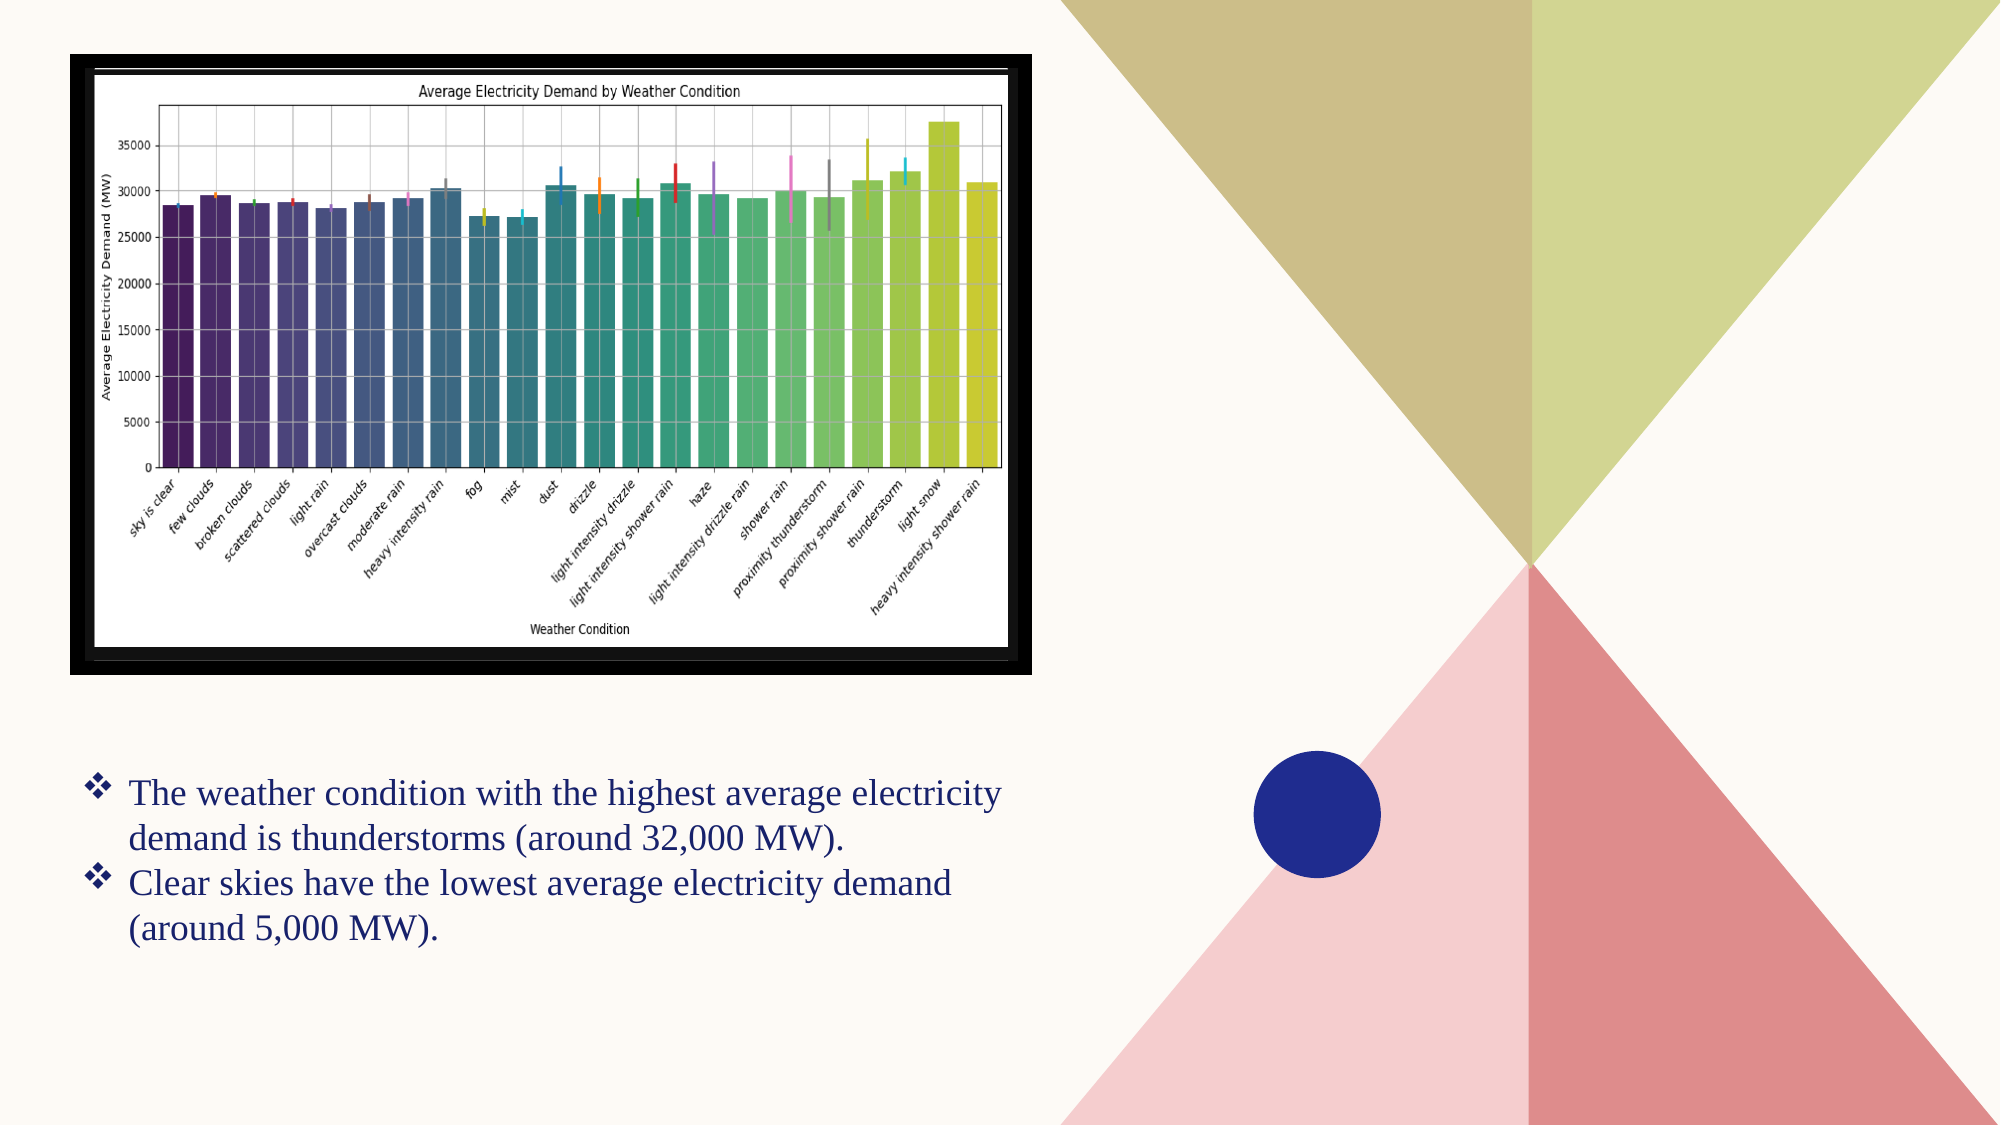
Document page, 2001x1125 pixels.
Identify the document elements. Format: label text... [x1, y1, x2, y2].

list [84, 68, 1018, 661]
text_box The weather condition with the highest average electricity demand is thunderstorms (around 32,000 MW). Clear skies have the lowest average electricity demand (around 5,000 MW). [66, 760, 1068, 956]
